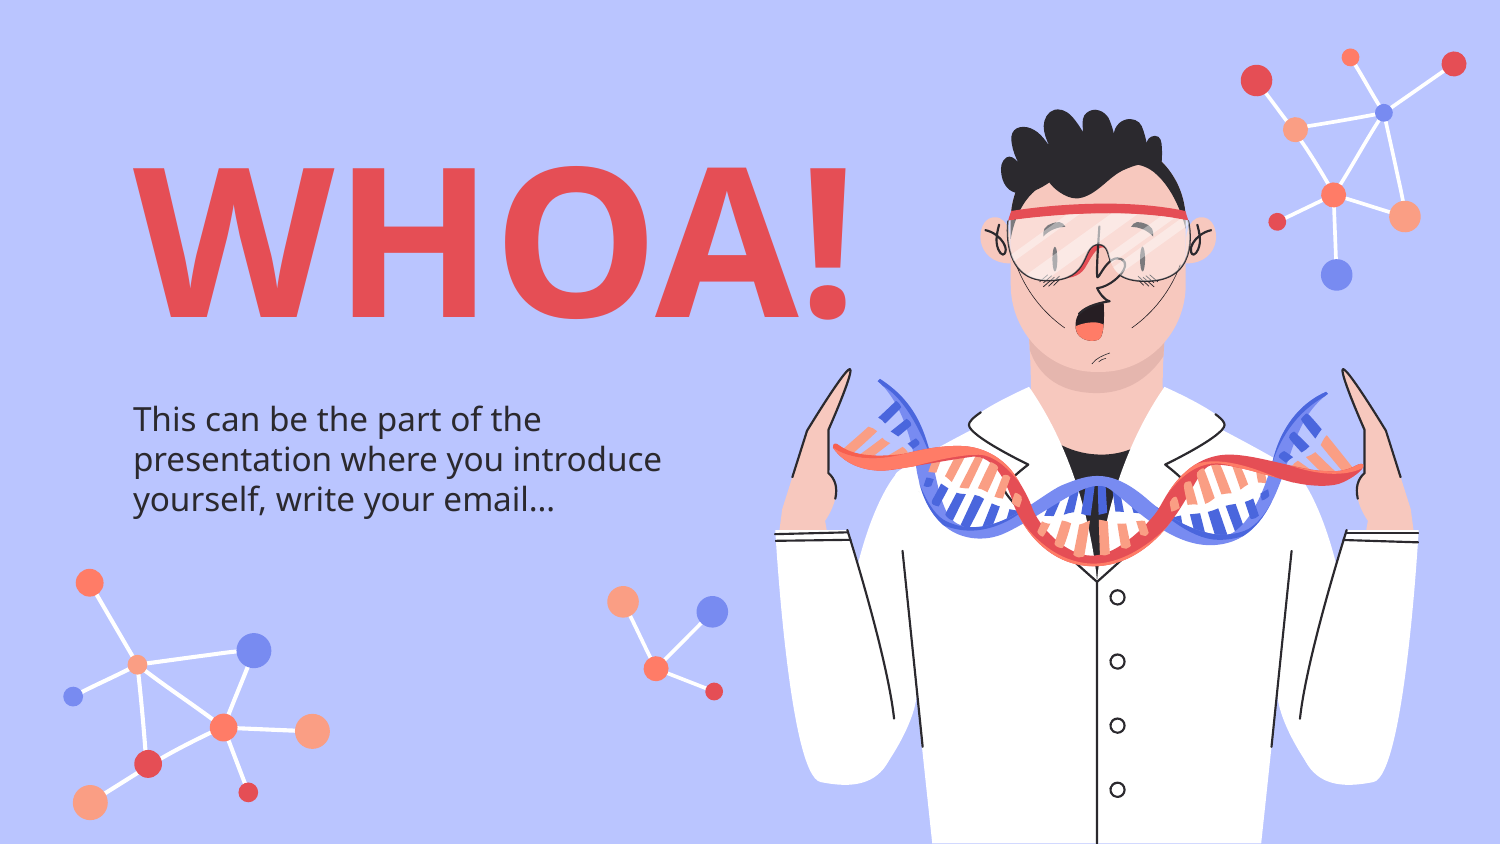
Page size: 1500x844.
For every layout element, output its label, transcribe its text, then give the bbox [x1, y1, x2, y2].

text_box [774, 109, 1420, 844]
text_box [622, 555, 732, 709]
title WHOA! [118, 126, 769, 343]
subtitle This can be the part of the presentation where you introduce yourself, write your email… [118, 392, 688, 524]
